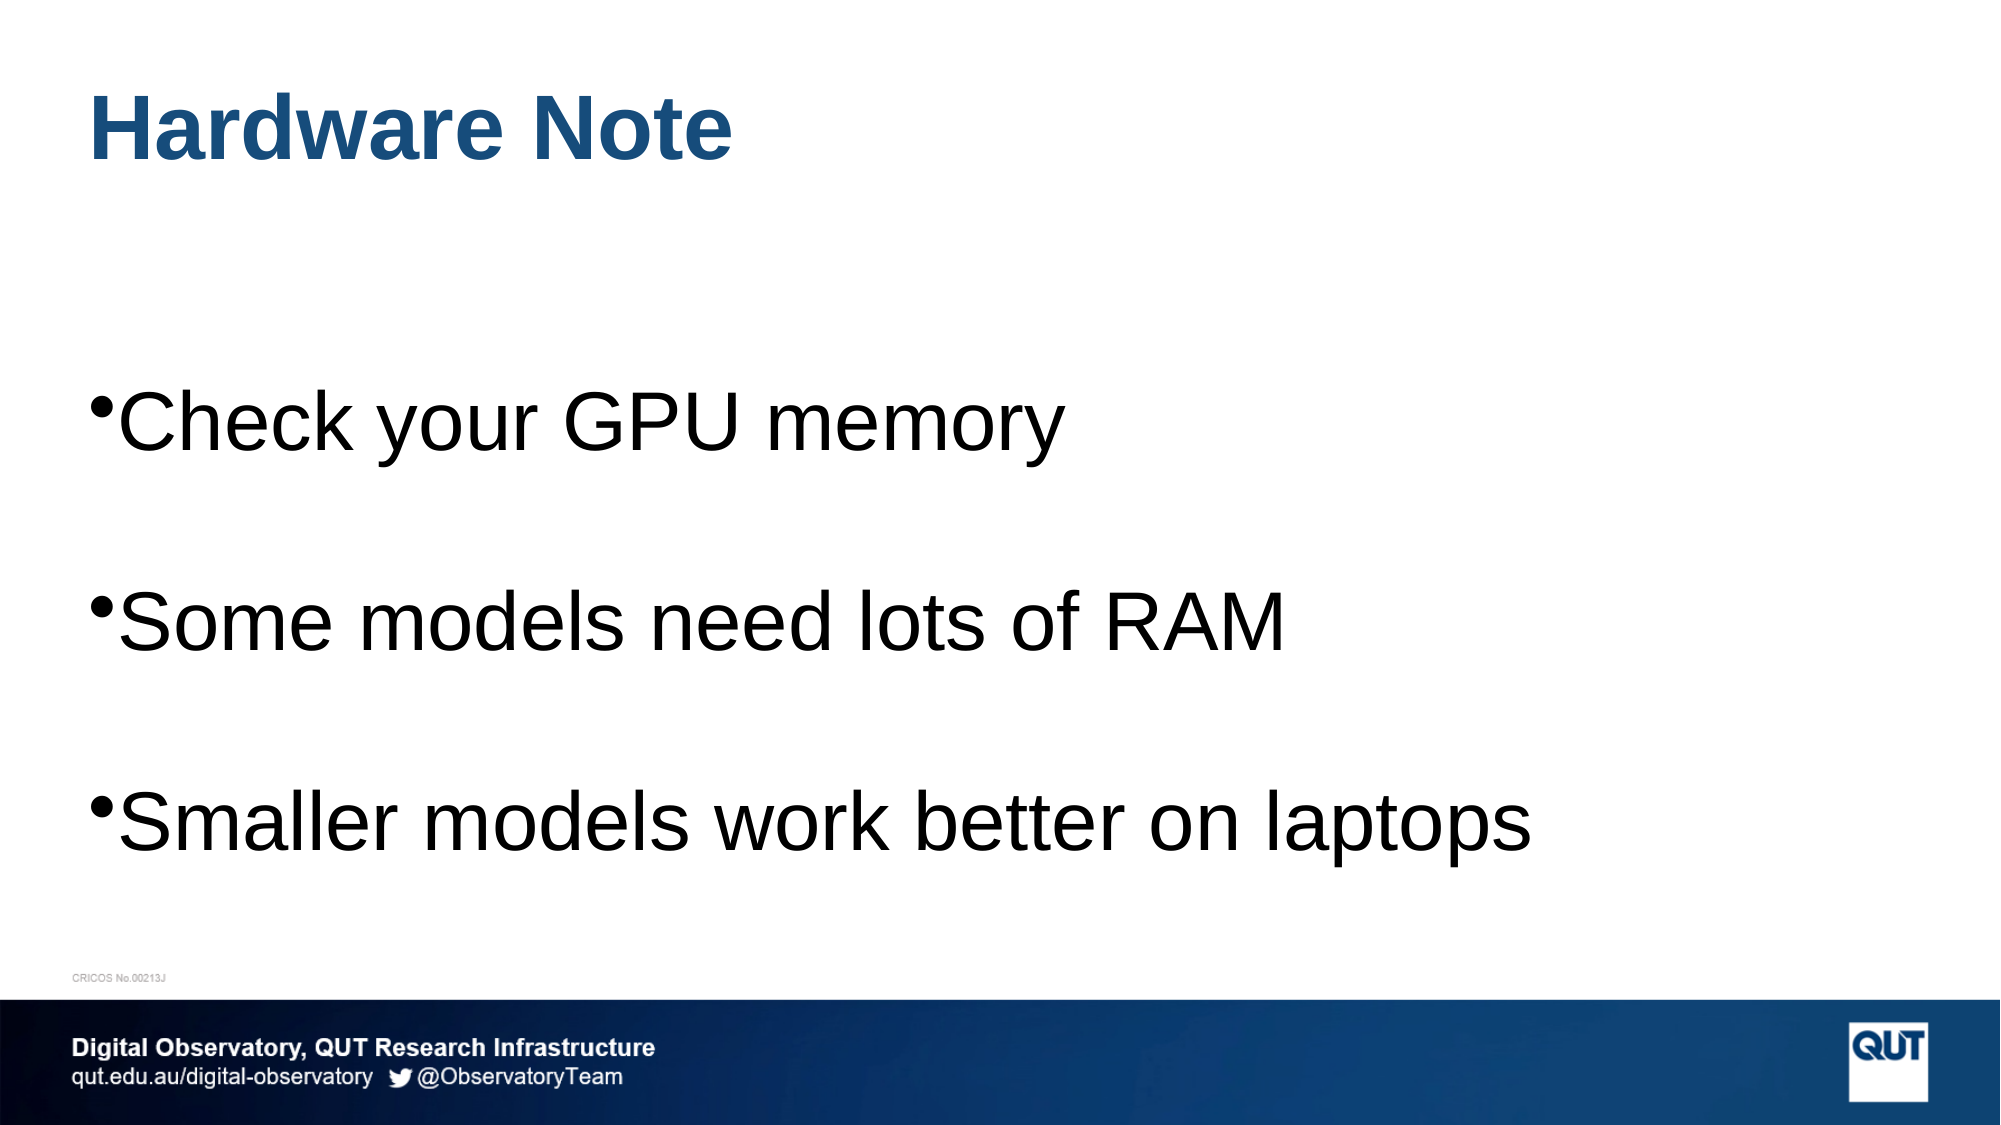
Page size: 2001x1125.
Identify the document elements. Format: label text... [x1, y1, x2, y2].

list Check your GPU memory Some models need lots of RAM Smaller models work better on laptops [73, 268, 1589, 921]
picture [0, 965, 2000, 1125]
title Hardware Note [73, 59, 1927, 201]
